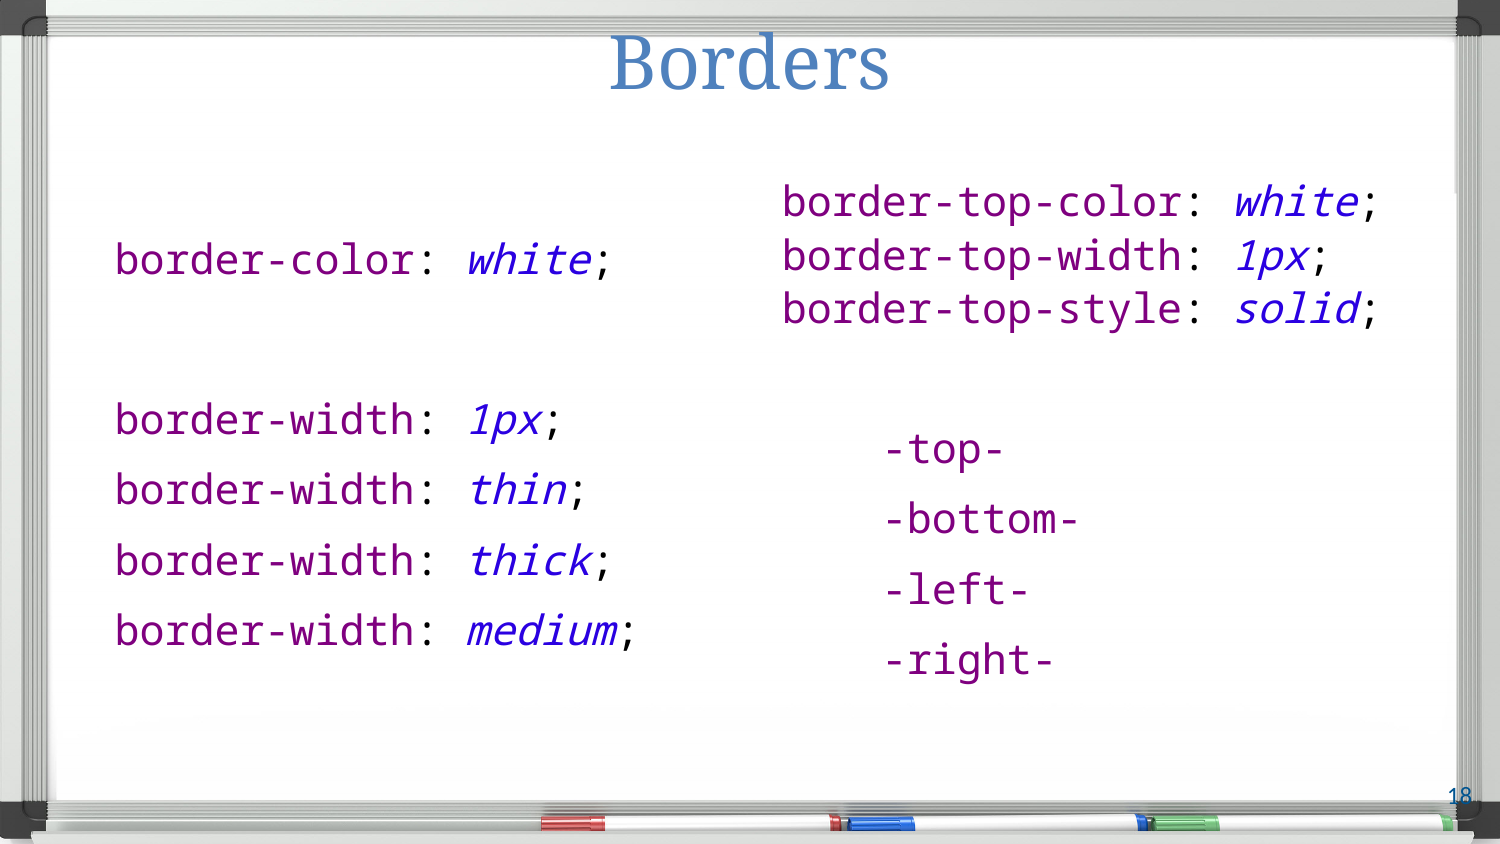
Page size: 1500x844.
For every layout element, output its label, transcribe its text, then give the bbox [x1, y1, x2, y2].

text_box border-top-color: white; border-top-width: 1px; border-top-style: solid; -top- -bottom- -left- -right- [767, 163, 1443, 691]
title Borders [12, 9, 1488, 110]
picture [0, 0, 1500, 844]
text_box border-color: white; border-width: 1px; border-width: thin; border-width: thick; border-width: medium; [99, 221, 688, 732]
slide_number 18 [1387, 771, 1488, 817]
